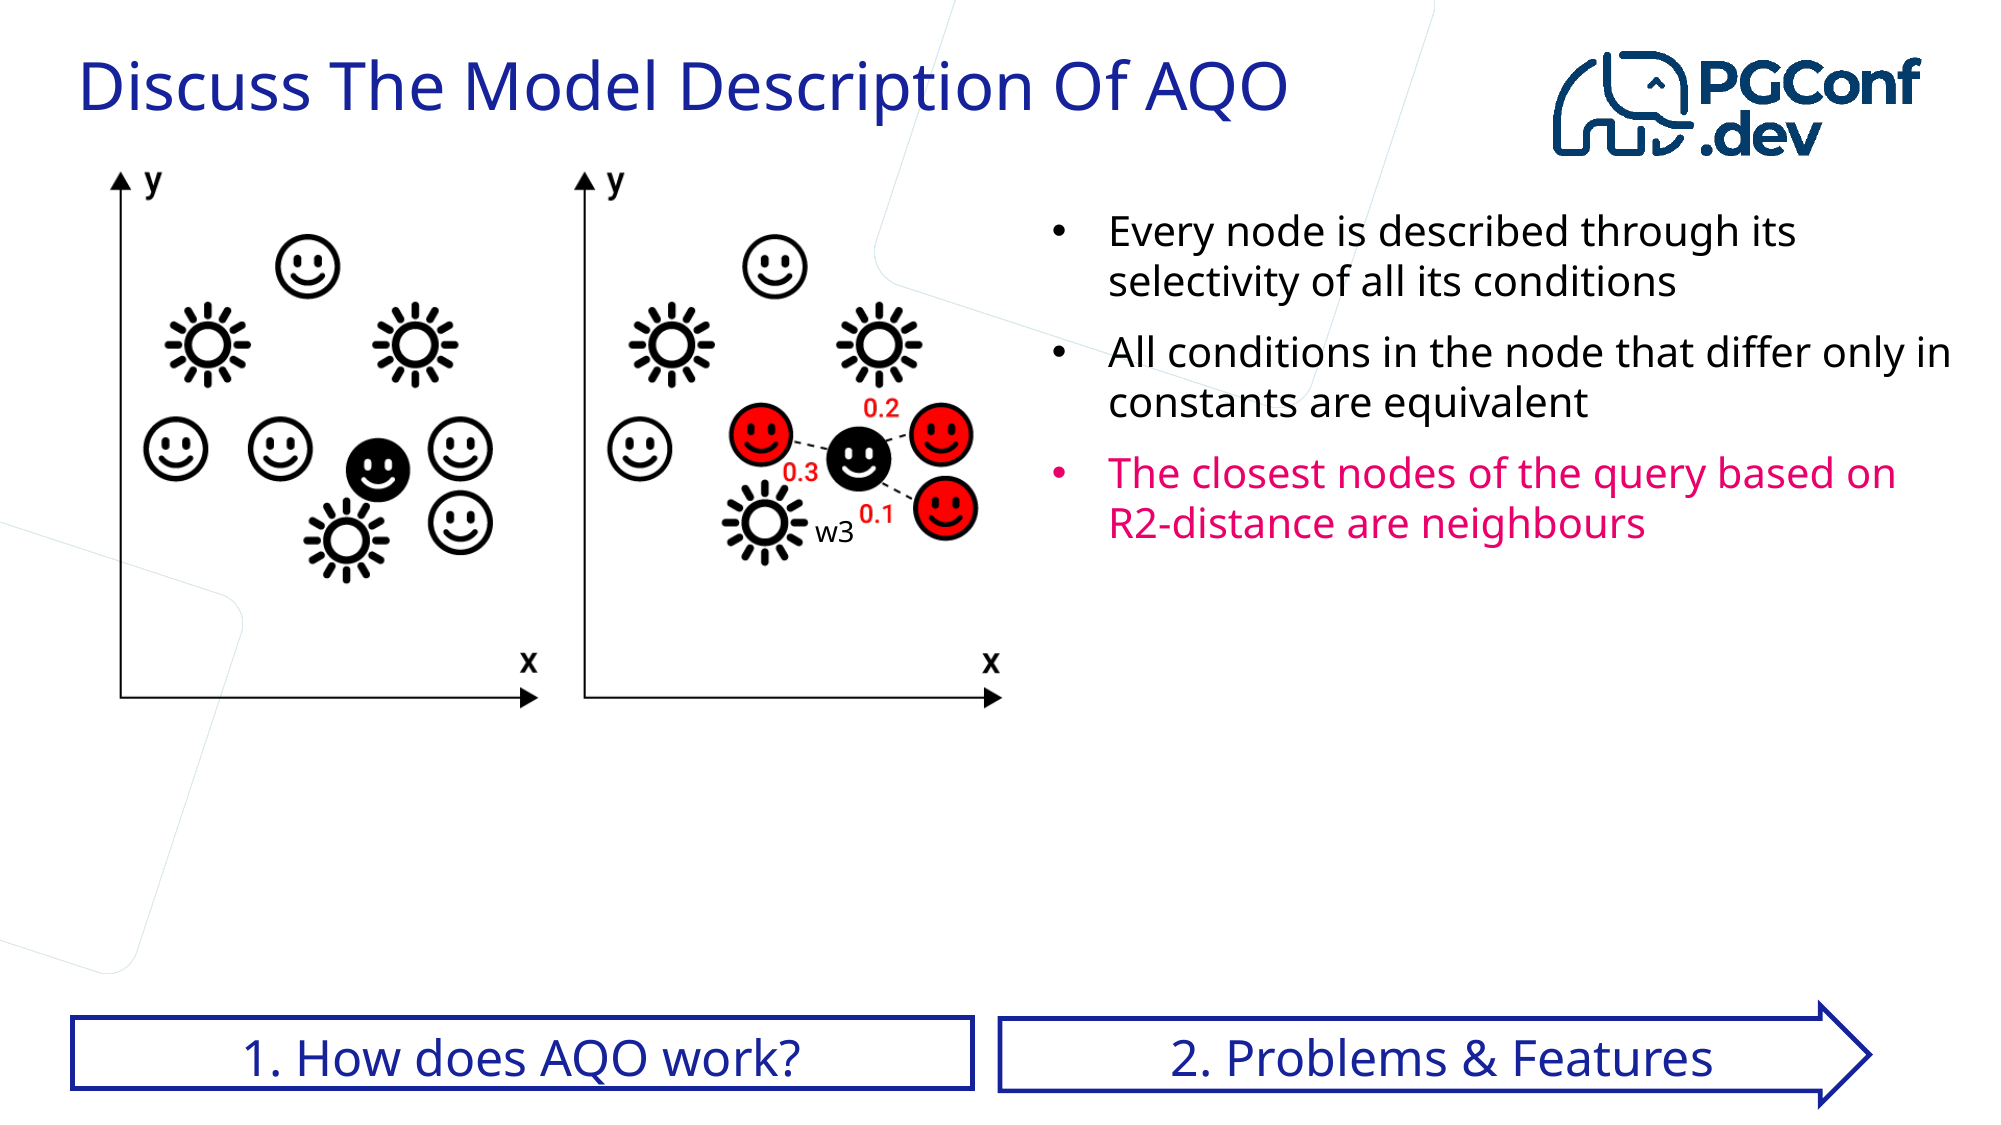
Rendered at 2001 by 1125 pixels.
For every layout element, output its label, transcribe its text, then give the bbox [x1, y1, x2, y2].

text_box 2. Problems & Features [1004, 1019, 1881, 1094]
picture [0, 0, 1435, 1042]
slide_number [1763, 1071, 1953, 1103]
picture [1553, 51, 1922, 156]
text_box 1. How does AQO work? [71, 1042, 972, 1094]
text_box Discuss The Model Description Of AQO [1131, 56, 1731, 121]
list Every node is described through its selectivity of all its conditions All conditions in the node that differ only in constants are equivalent The closest nodes of the query based on R2-distance are neighbours [1131, 205, 1963, 795]
